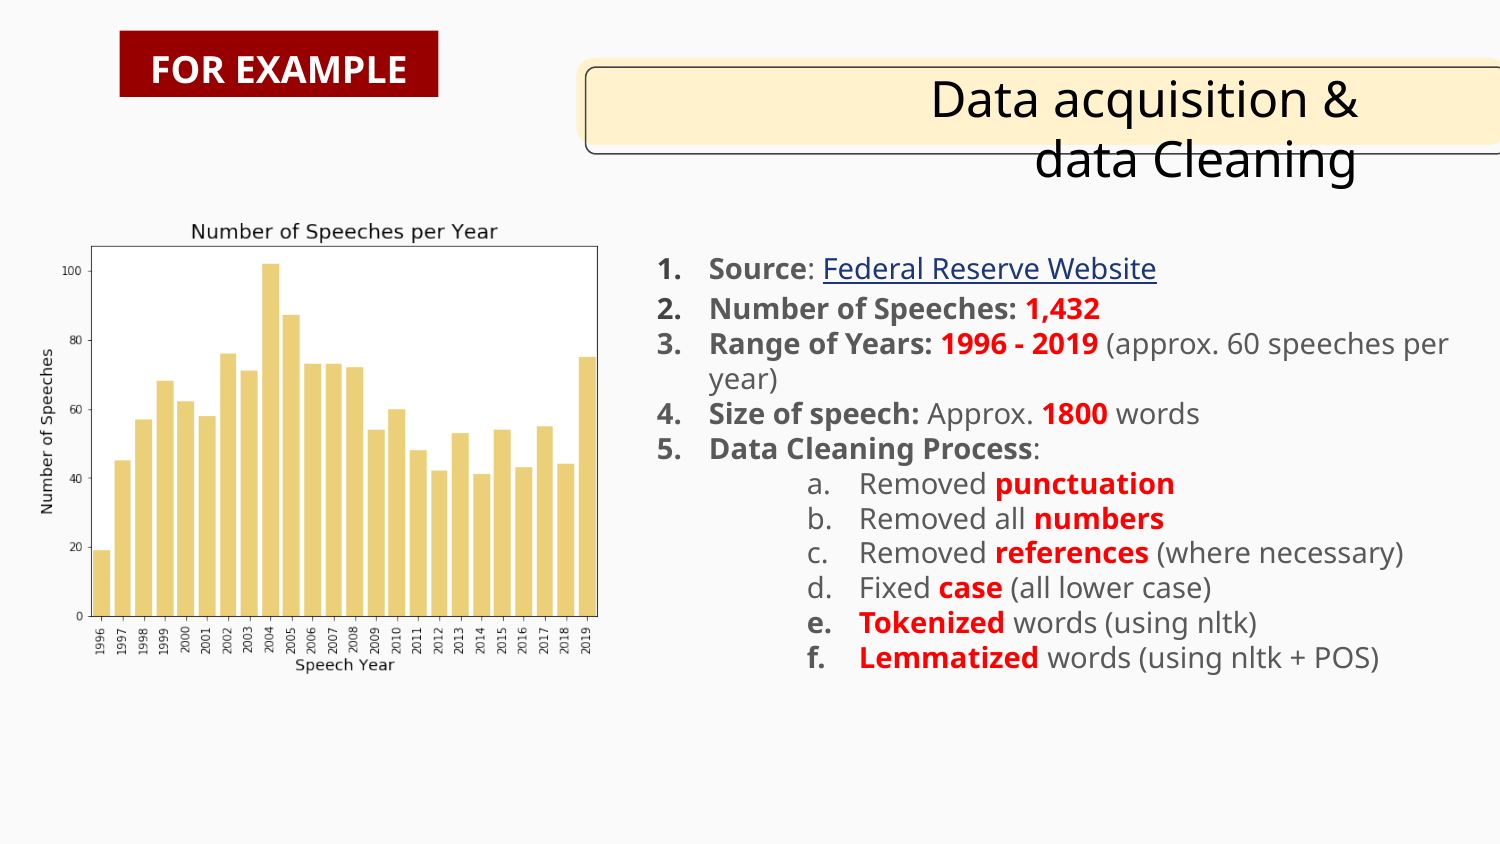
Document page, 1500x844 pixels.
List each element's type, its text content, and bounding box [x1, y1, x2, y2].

subtitle Source: Federal Reserve Website Number of Speeches: 1,432 Range of Years: 1996 - 2019 (approx. 60 speeches per year) Size of speech: Approx. 1800 words Data Cleaning Process: Removed punctuation Removed all numbers Removed references (where necessary) Fixed case (all lower case) Tokenized words (using nltk) Lemmatized words (using nltk + POS) [544, 205, 1500, 682]
picture [32, 215, 605, 682]
text_box FOR EXAMPLE [119, 30, 439, 97]
title Data acquisition & data Cleaning [849, 87, 1374, 167]
